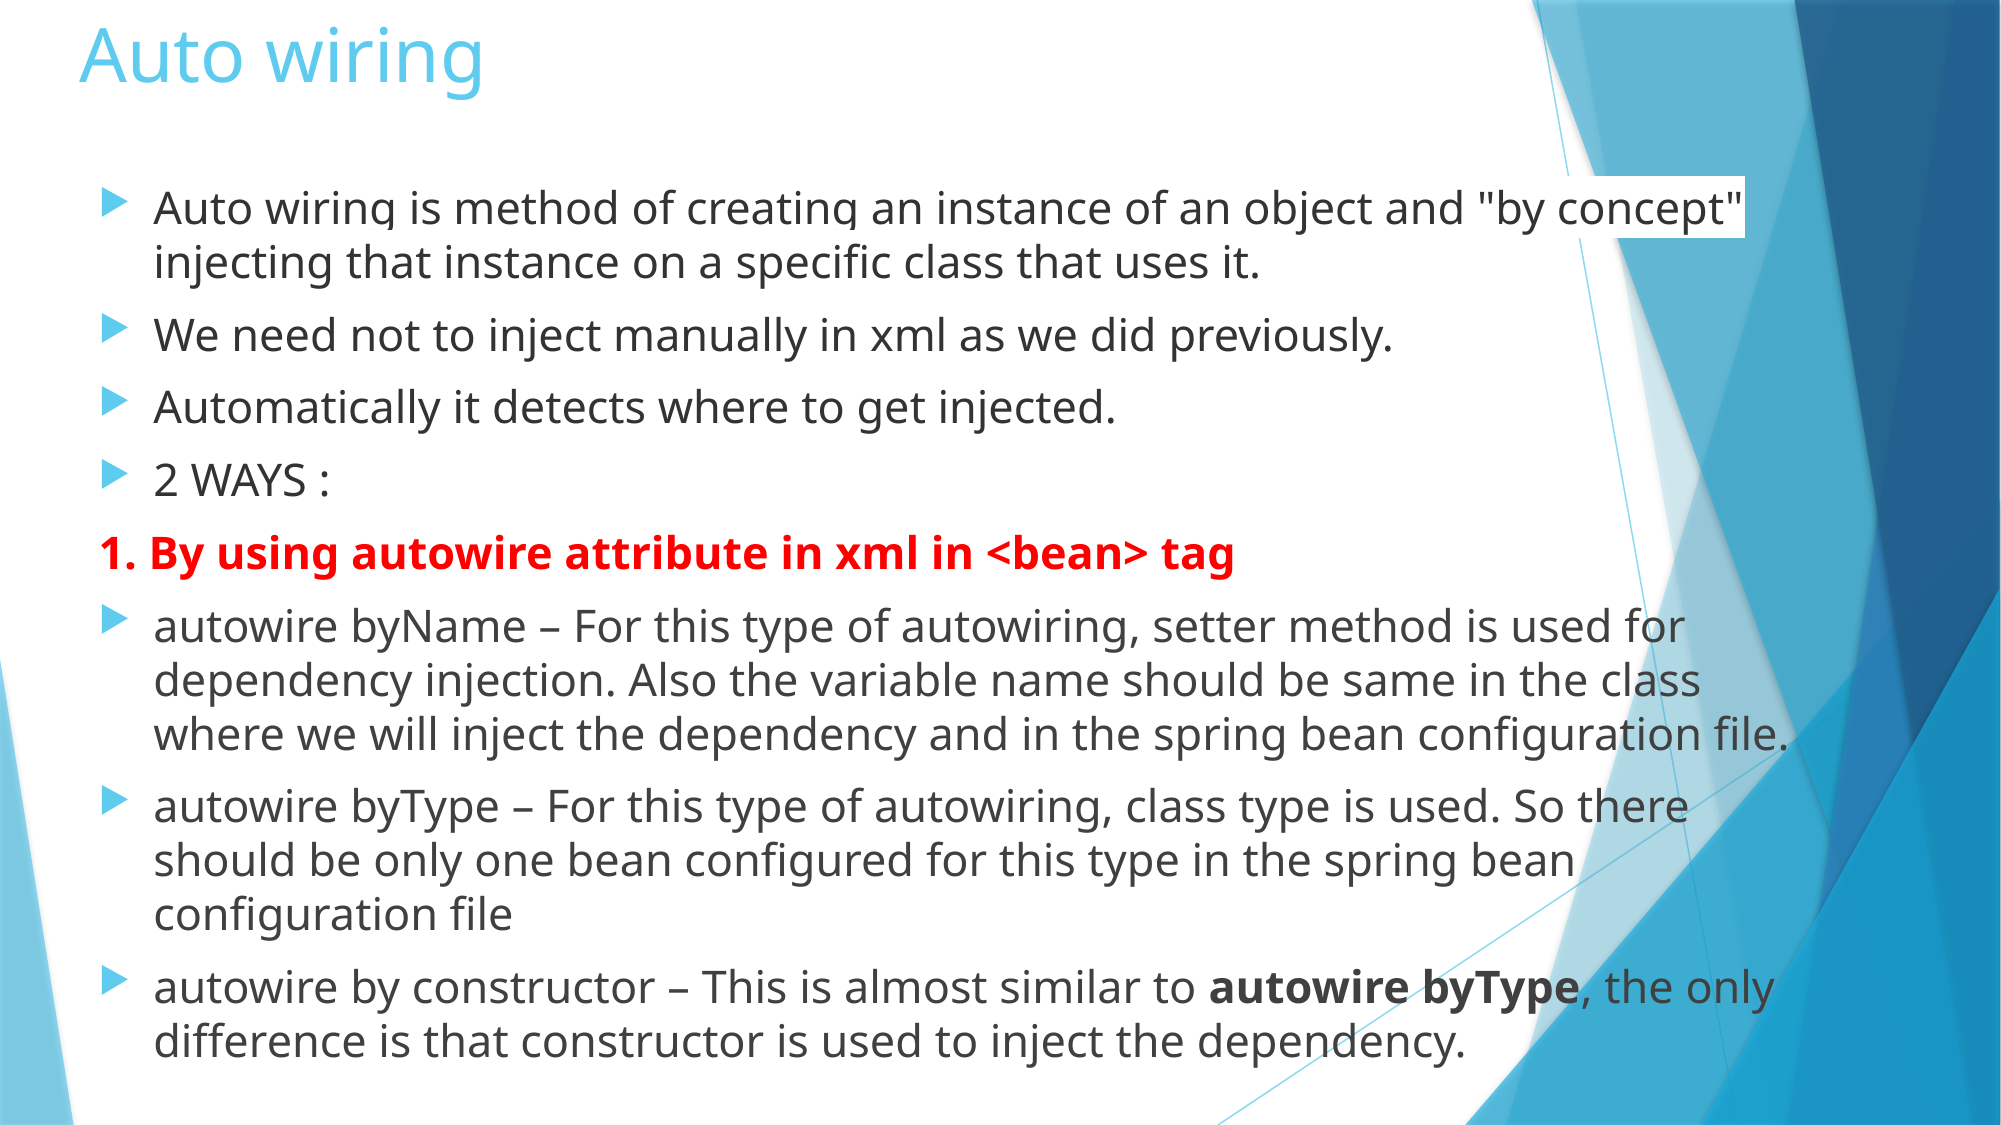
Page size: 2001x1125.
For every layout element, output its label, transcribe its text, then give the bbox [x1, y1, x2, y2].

title Auto wiring [64, 0, 1475, 114]
list Auto wiring is method of creating an instance of an object and "by concept" injecting that instance on a specific class that uses it. We need not to inject manually in xml as we did previously. Automatically it detects where to get injected. 2 WAYS : 1. By using autowire attribute in xml in <bean> tag autowire byName – For this type of autowiring, setter method is used for dependency injection. Also the variable name should be same in the class where we will inject the dependency and in the spring bean configuration file. autowire byType – For this type of autowiring, class type is used. So there should be only one bean configured for this type in the spring bean configuration file autowire by constructor – This is almost similar to autowire byType, the only difference is that constructor is used to inject the dependency. [83, 172, 1835, 1087]
